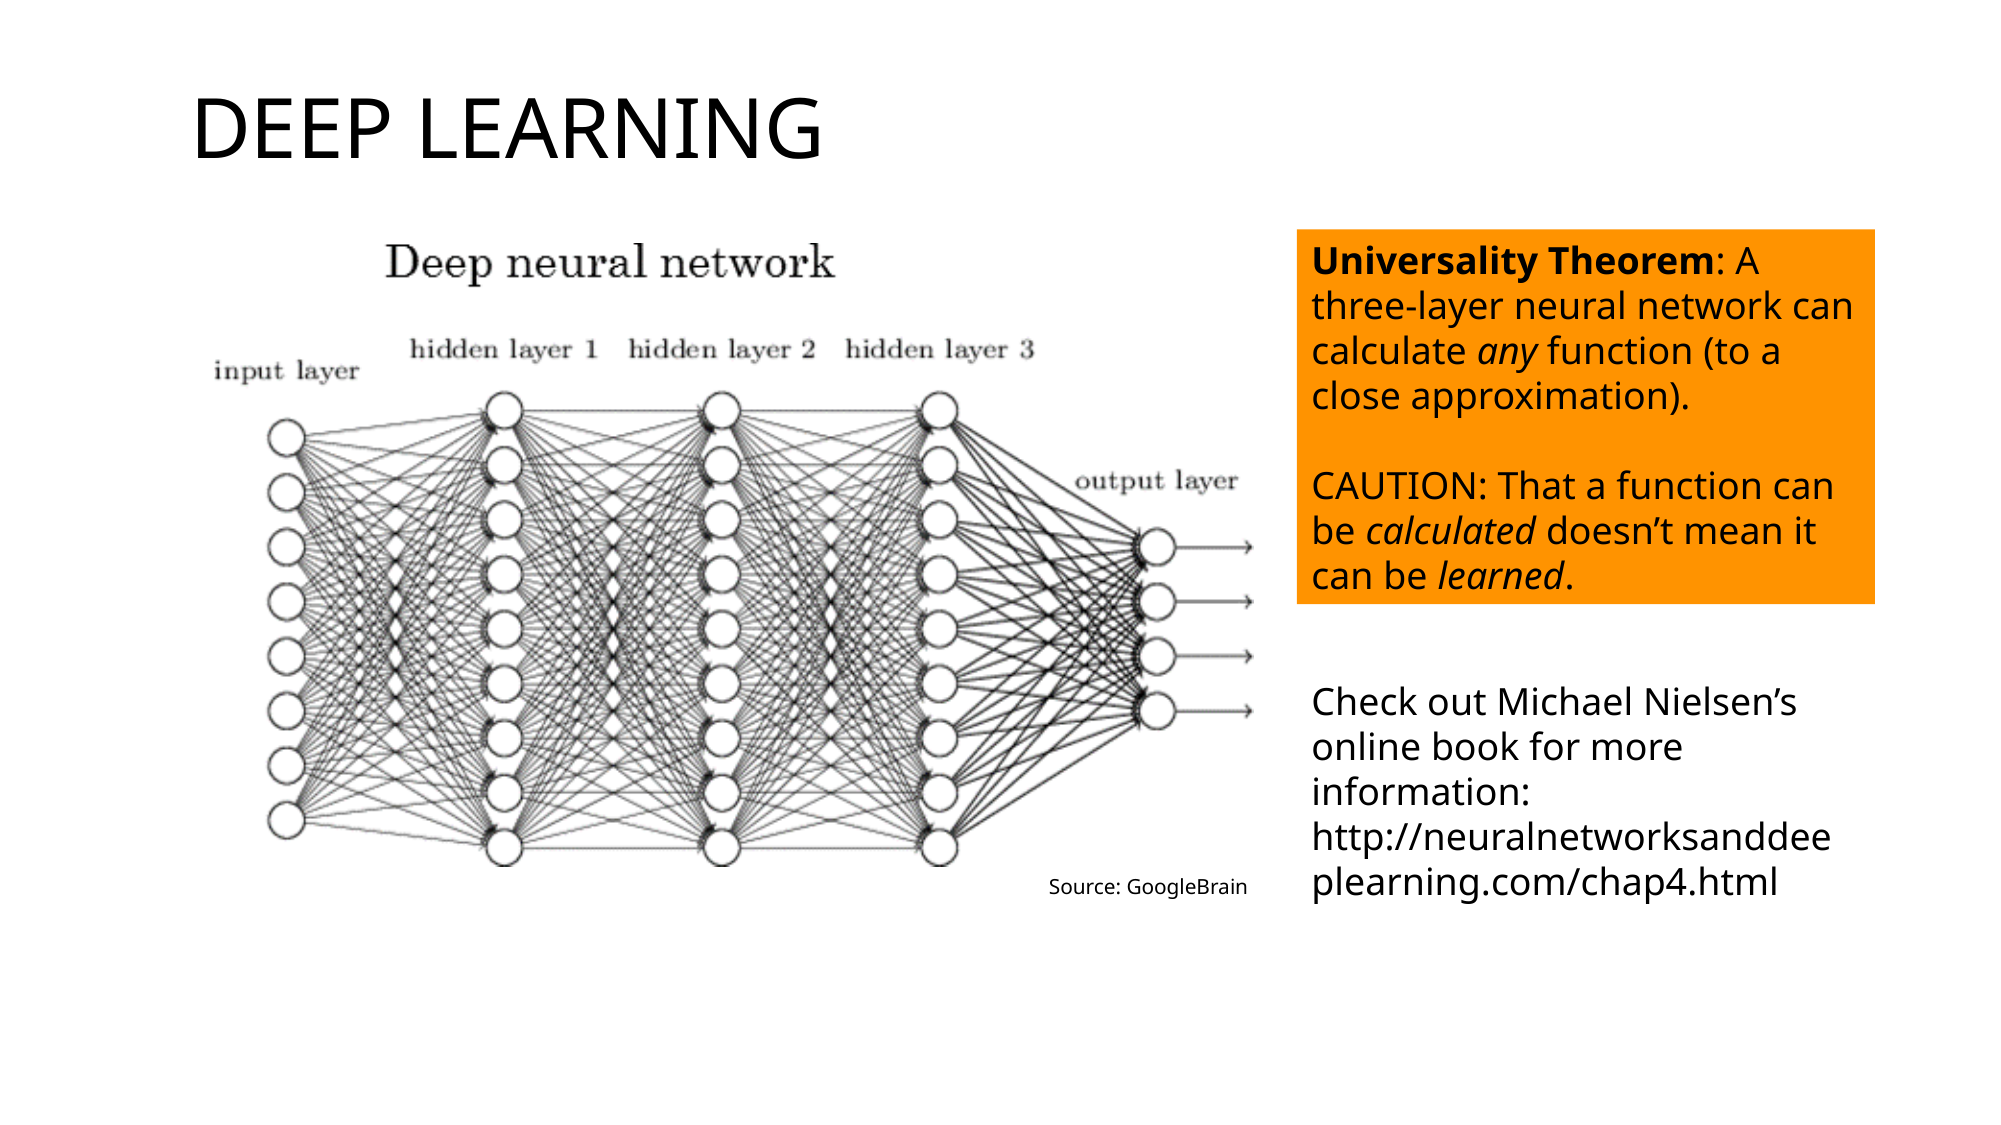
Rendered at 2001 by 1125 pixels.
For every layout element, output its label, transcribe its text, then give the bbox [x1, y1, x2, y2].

text_box Deep Learning [175, 79, 1826, 196]
text_box Check out Michael Nielsen’s online book for more information: http://neuralnetworksanddeeplearning.com/chap4.html [1296, 670, 1851, 911]
picture [214, 243, 1254, 867]
text_box Universality Theorem: A three-layer neural network can calculate any function (to a close approximation). CAUTION: That a function can be calculated doesn’t mean it can be learned. [1296, 229, 1875, 605]
text_box Source: GoogleBrain [1034, 866, 1263, 906]
